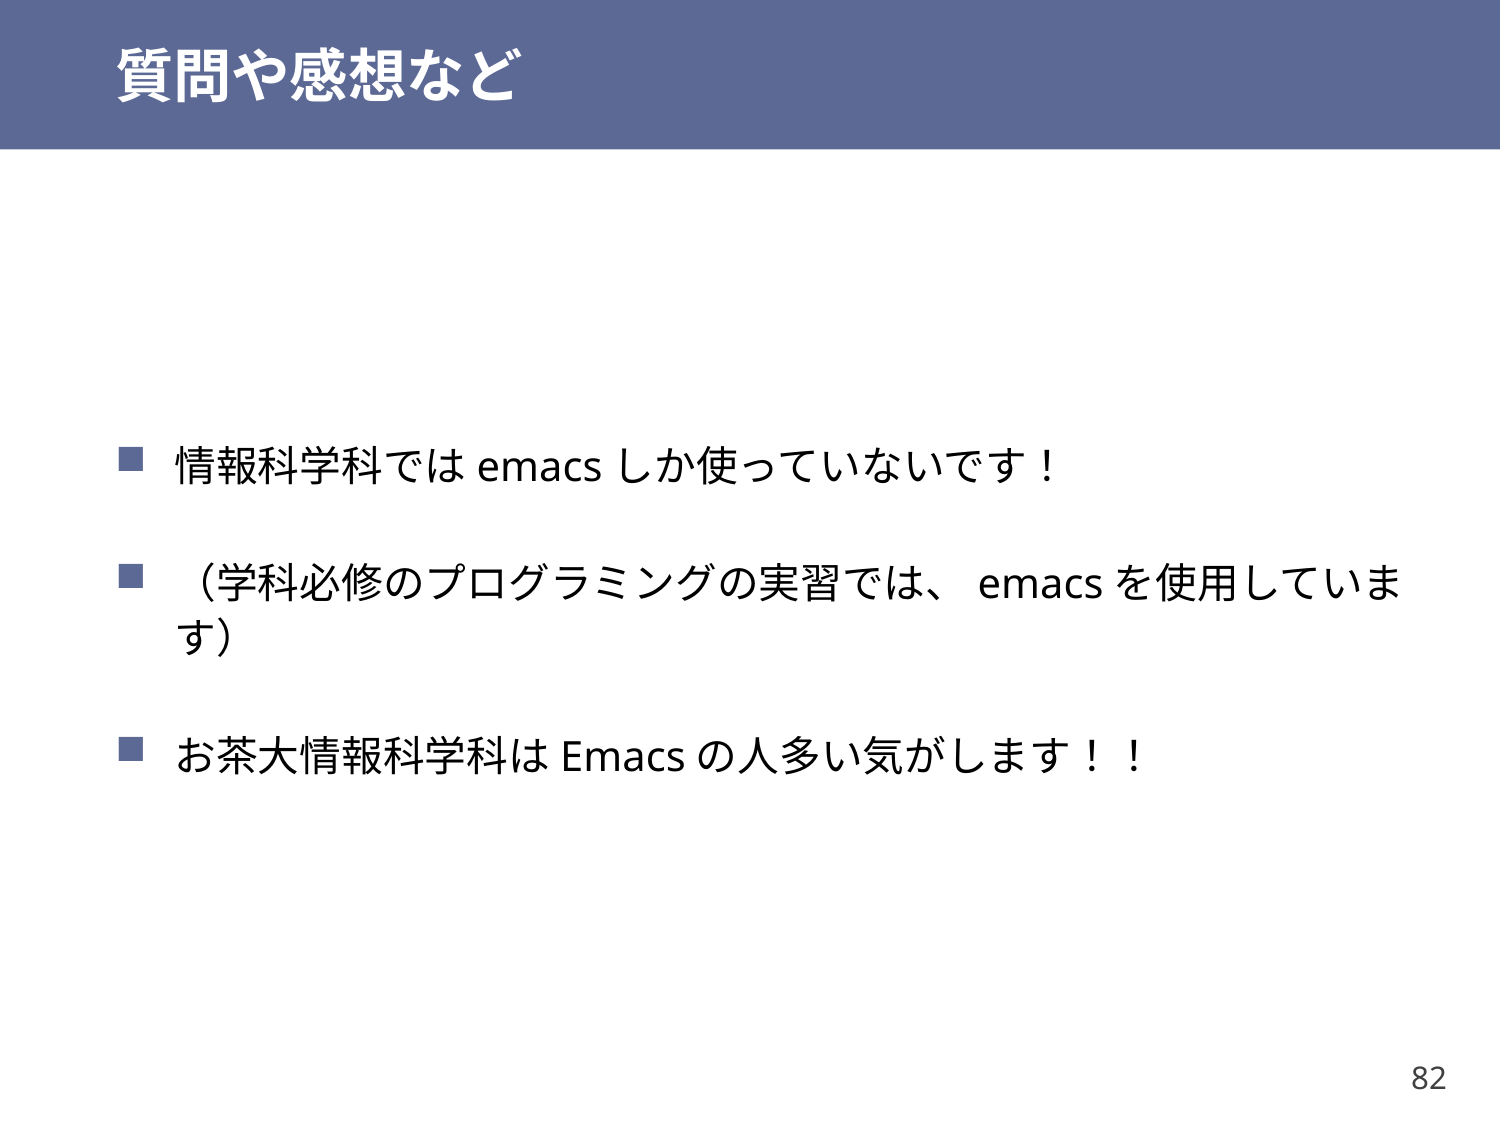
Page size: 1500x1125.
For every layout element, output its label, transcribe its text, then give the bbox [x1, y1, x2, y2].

list 情報科学科ではemacsしか使っていないです！ （学科必修のプログラミングの実習では、emacsを使用しています） お茶大情報科学科はEmacsの人多い気がします！！ [100, 178, 1459, 1036]
title 質問や感想など [100, 0, 1500, 150]
